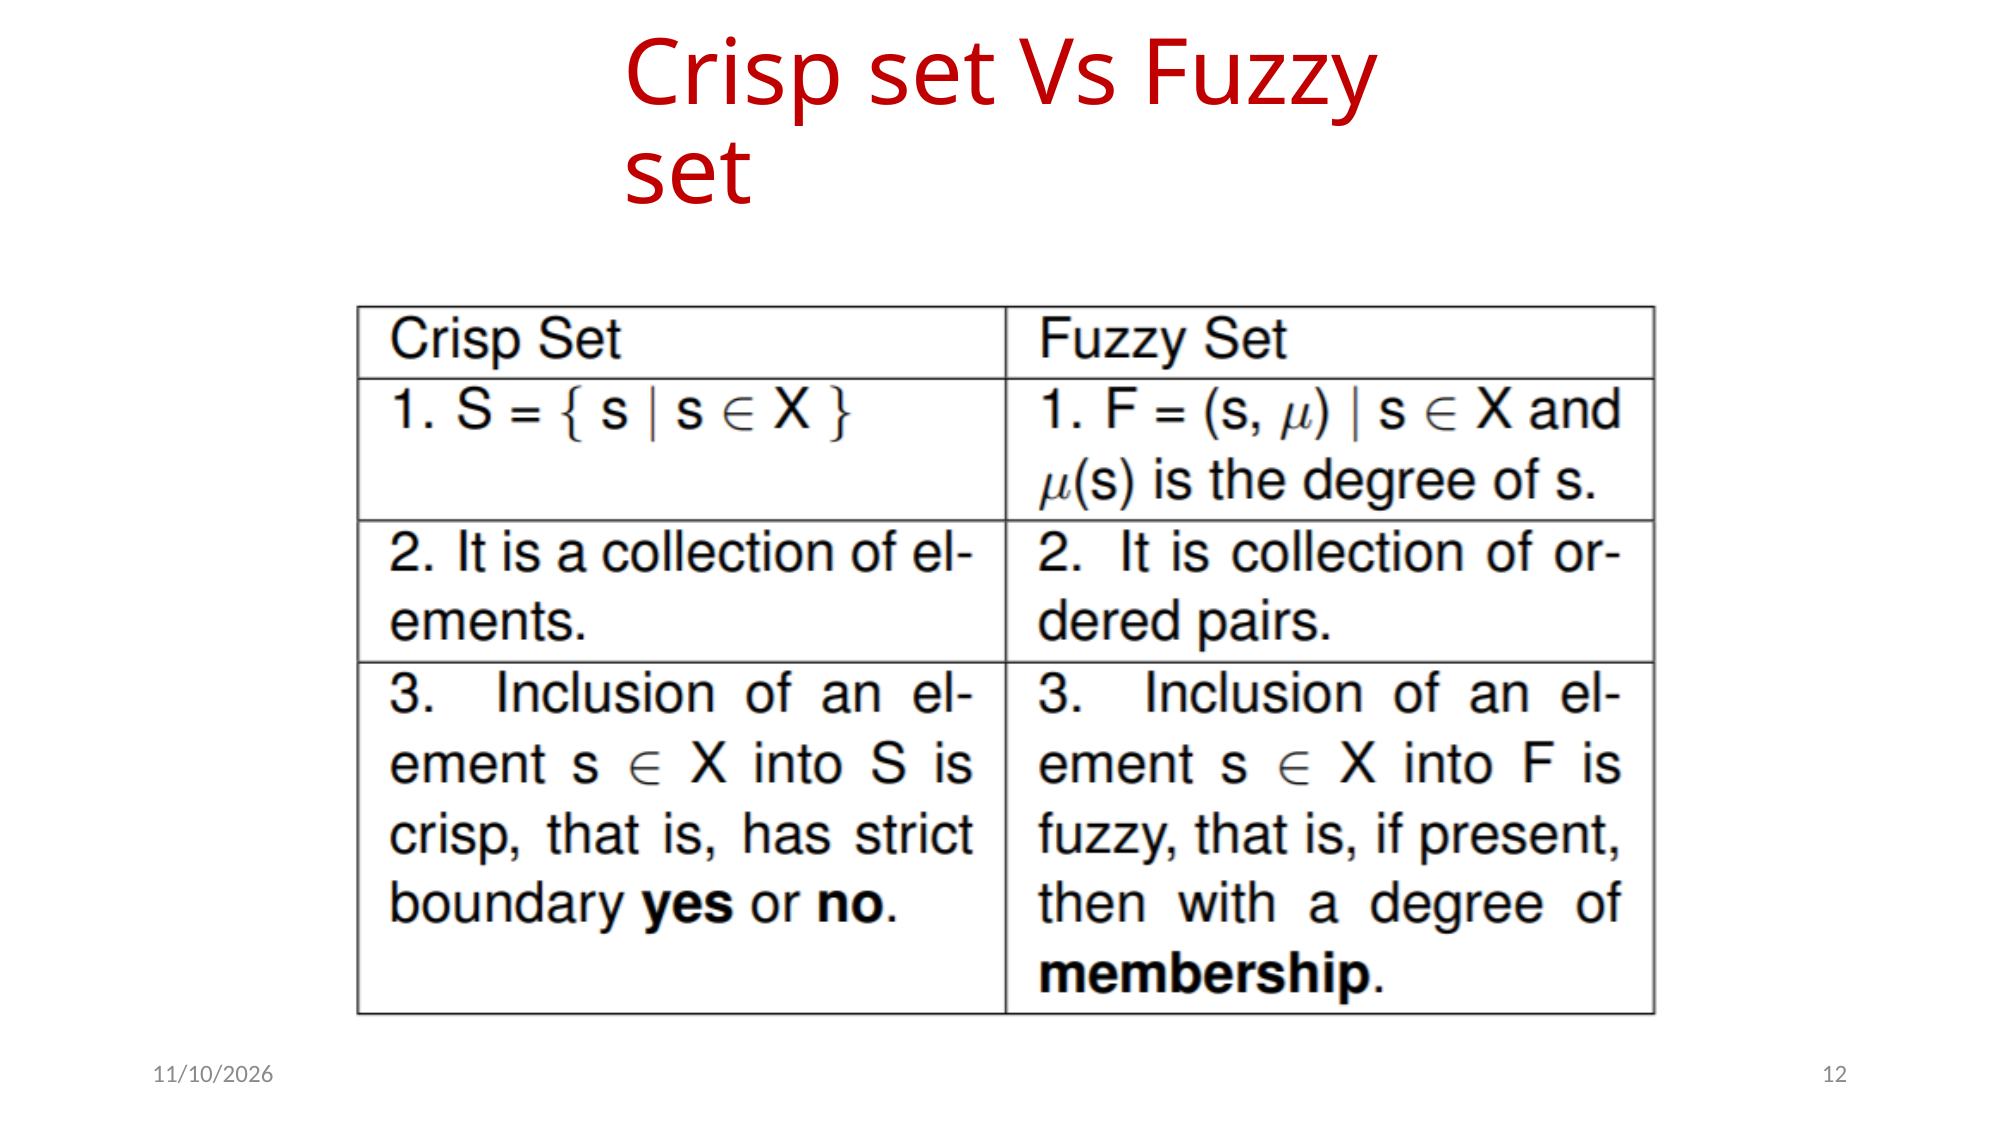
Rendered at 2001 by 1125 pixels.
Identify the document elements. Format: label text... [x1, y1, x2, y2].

picture [324, 289, 1676, 1039]
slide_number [137, 1042, 588, 1103]
slide_number 12 [1752, 1042, 1863, 1103]
title Crisp set Vs Fuzzy set [608, 63, 1422, 186]
